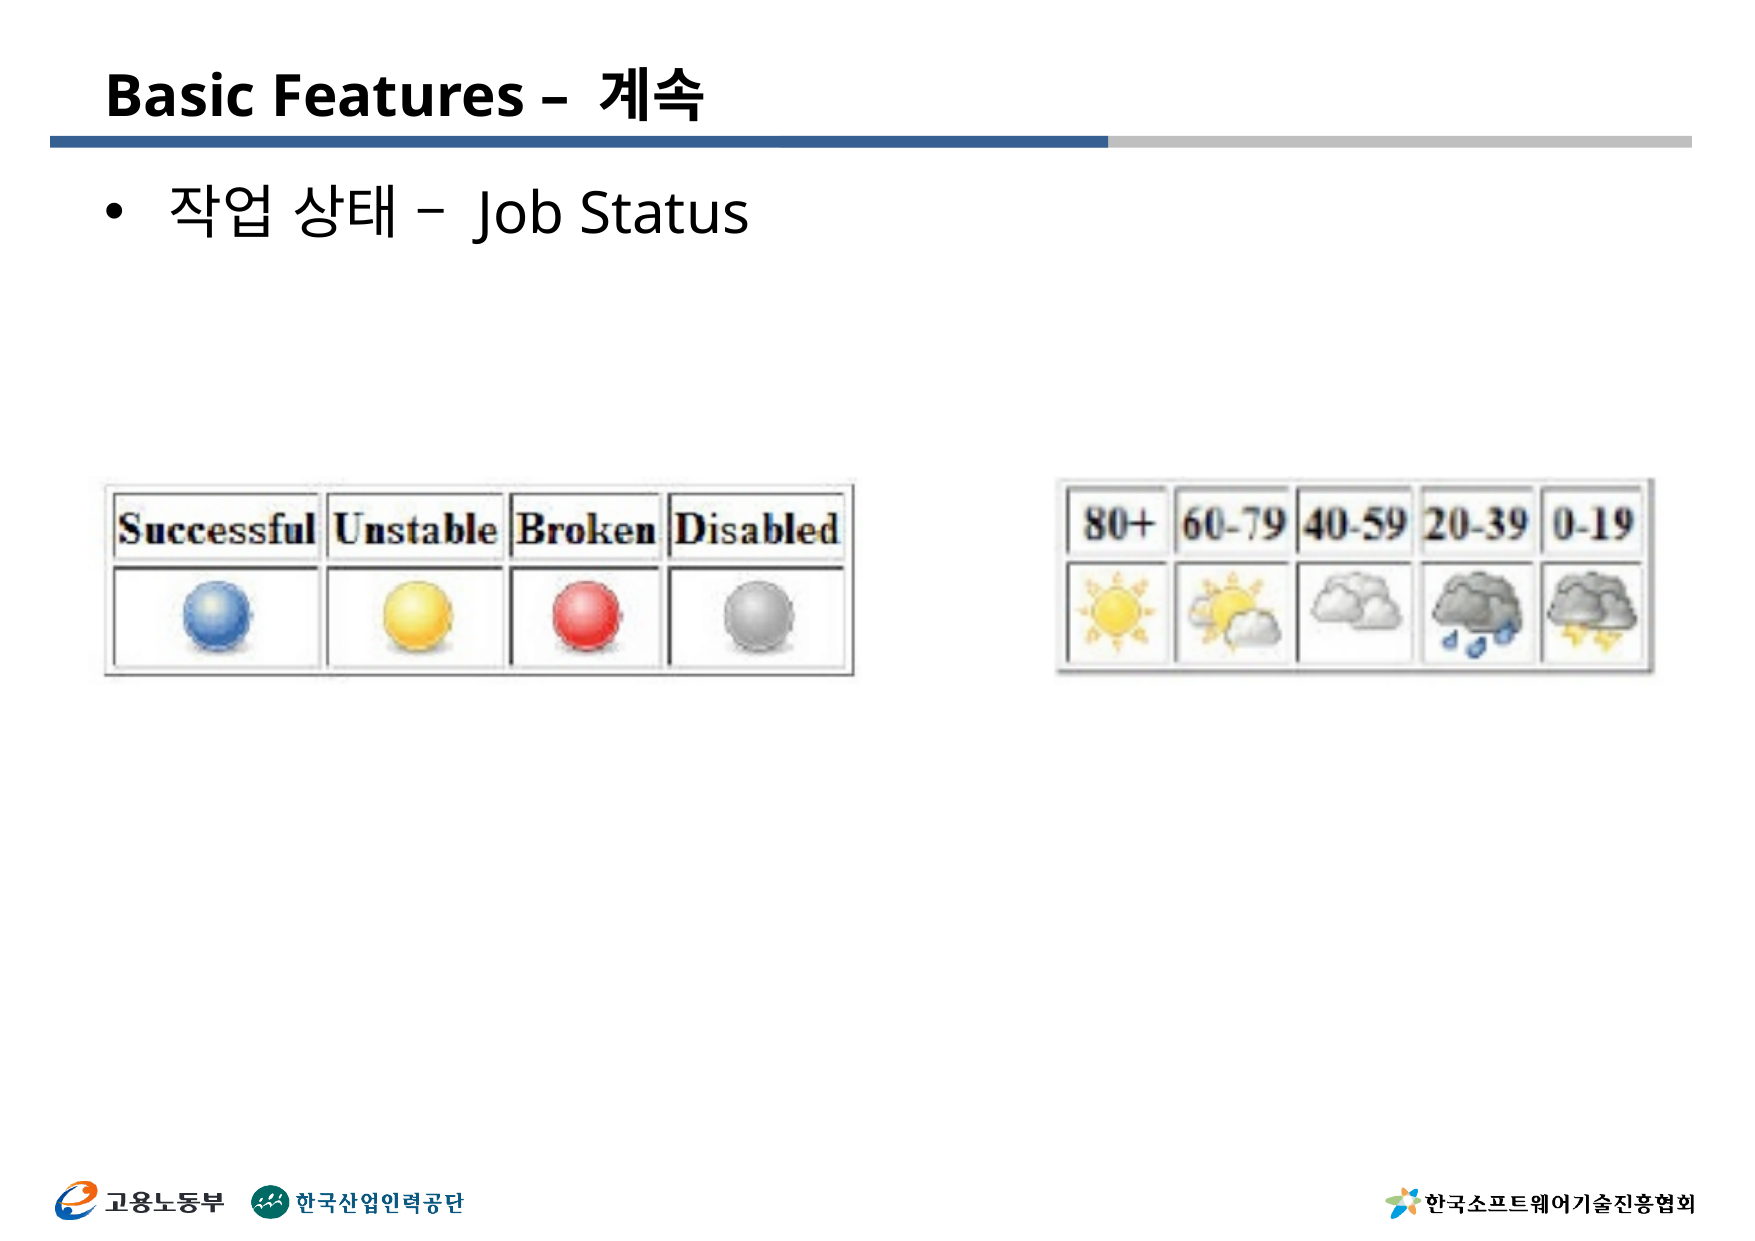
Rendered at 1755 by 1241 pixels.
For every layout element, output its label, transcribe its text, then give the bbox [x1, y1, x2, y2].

picture [1053, 476, 1667, 685]
picture [1385, 1187, 1694, 1219]
title Basic Features – 계속 [87, 49, 1667, 136]
picture [50, 1178, 228, 1223]
list 작업 상태 – Job Status [87, 166, 1667, 1108]
picture [87, 476, 870, 685]
picture [251, 1185, 464, 1219]
